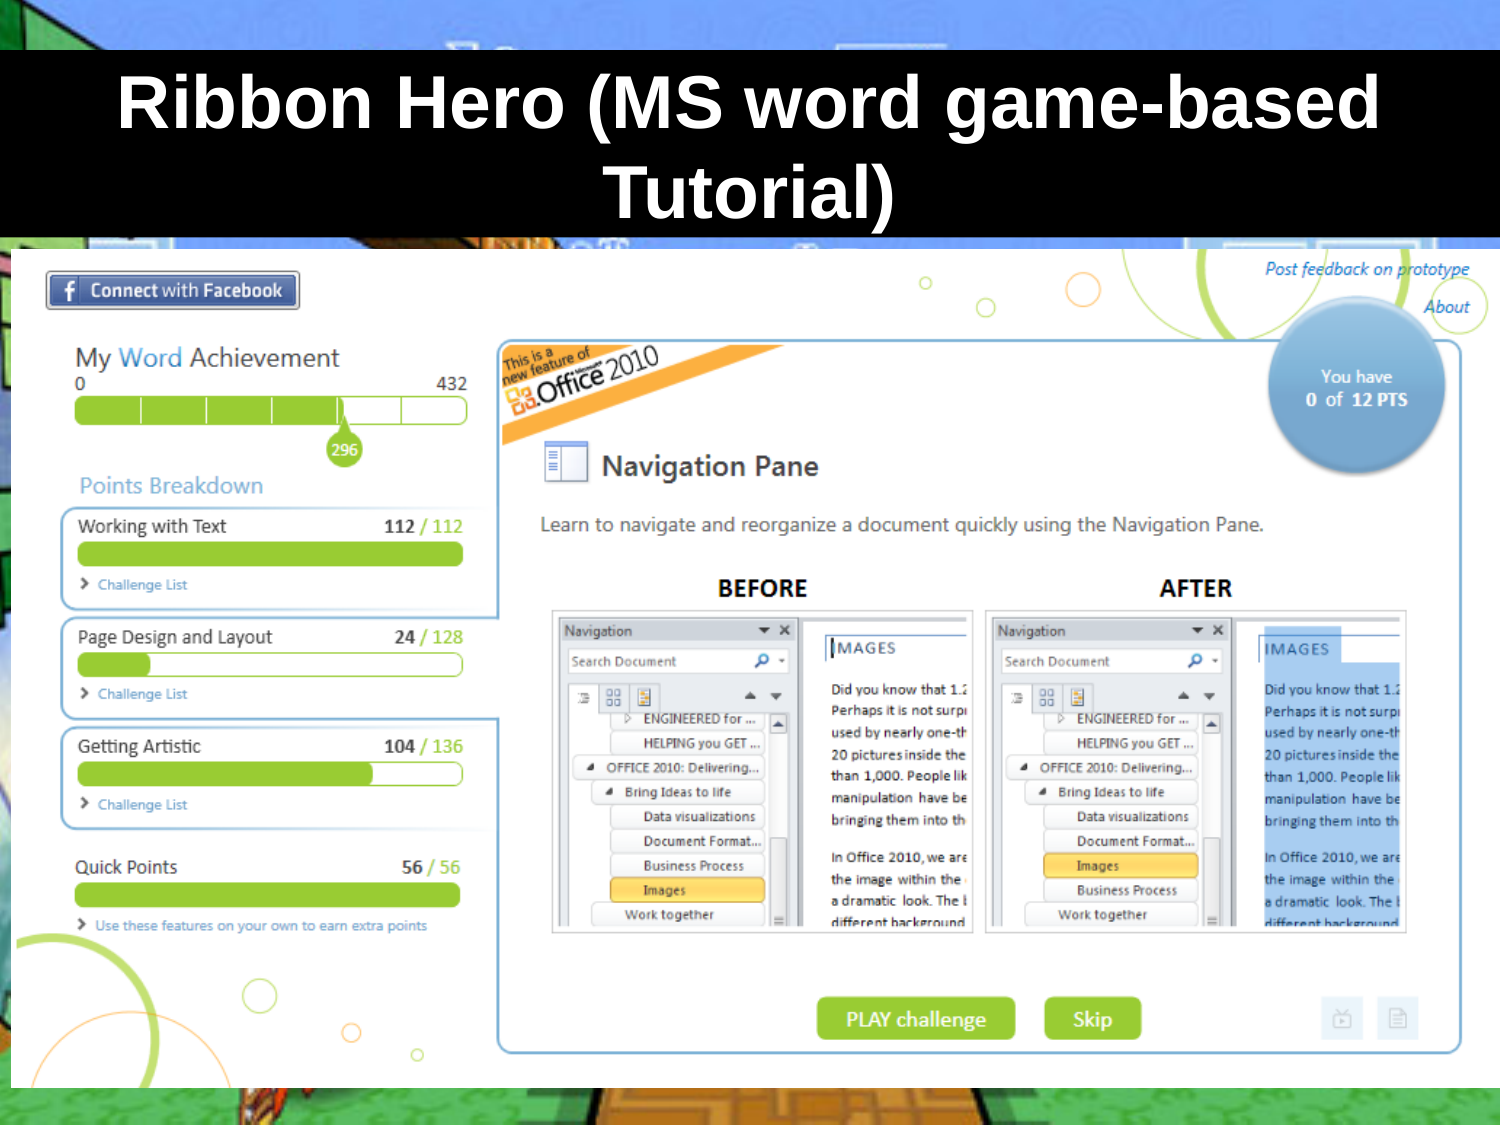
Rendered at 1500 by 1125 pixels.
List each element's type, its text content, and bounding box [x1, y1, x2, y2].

picture [0, 238, 1500, 1125]
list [10, 249, 1500, 1088]
title Ribbon Hero (MS word game-based Tutorial) [0, 49, 1500, 238]
picture [0, 0, 1500, 49]
